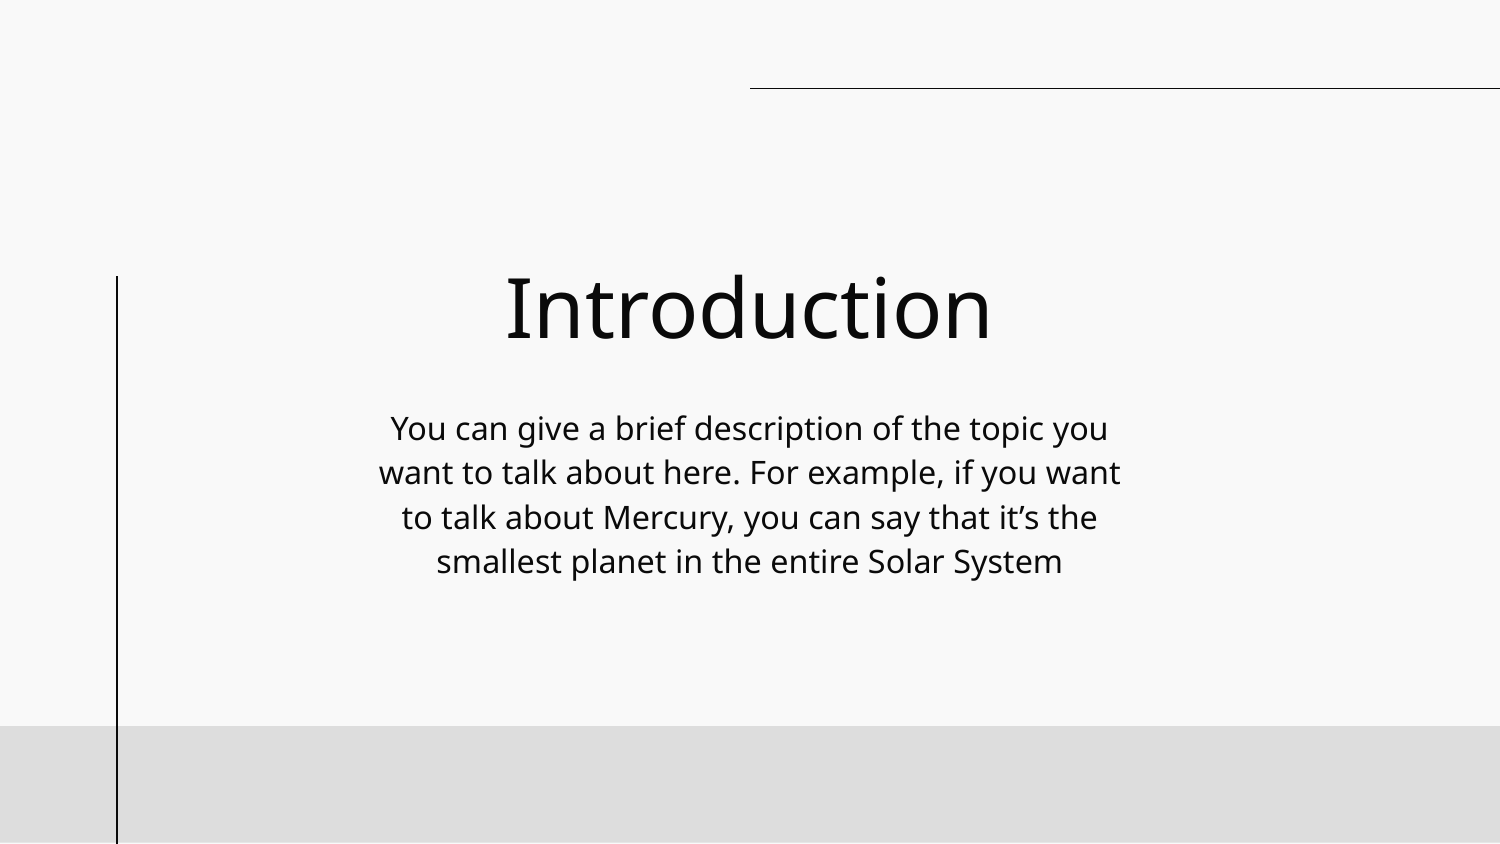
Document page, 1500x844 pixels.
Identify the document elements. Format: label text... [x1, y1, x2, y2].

subtitle You can give a brief description of the topic you want to talk about here. For example, if you want to talk about Mercury, you can say that it’s the smallest planet in the entire Solar System [351, 387, 1149, 592]
title Introduction [351, 239, 1149, 371]
